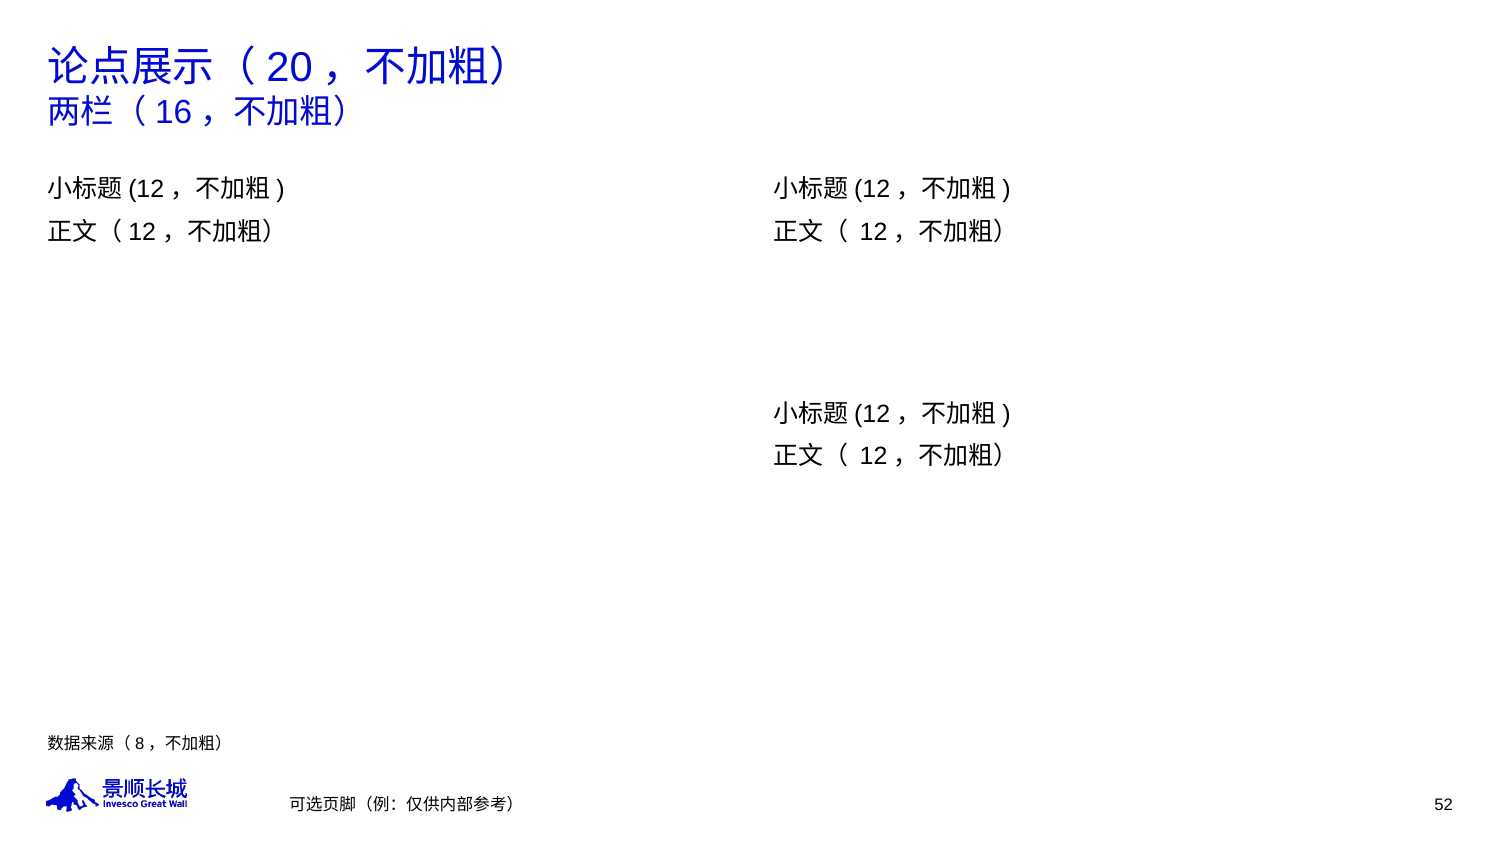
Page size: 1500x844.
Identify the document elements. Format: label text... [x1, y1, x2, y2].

slide_number 52 [1394, 792, 1453, 815]
list 小标题(12，不加粗) 正文（ 12，不加粗） 小标题(12，不加粗) 正文（ 12，不加粗） [773, 172, 1453, 646]
footer 可选页脚（例：仅供内部参考） [289, 792, 1258, 815]
title 论点展示（20，不加粗） 两栏（16，不加粗） [47, 39, 1454, 148]
list 数据来源（8，不加粗） [47, 673, 1453, 753]
list 小标题(12，不加粗) 正文（12，不加粗） [47, 172, 727, 646]
picture [46, 778, 187, 812]
